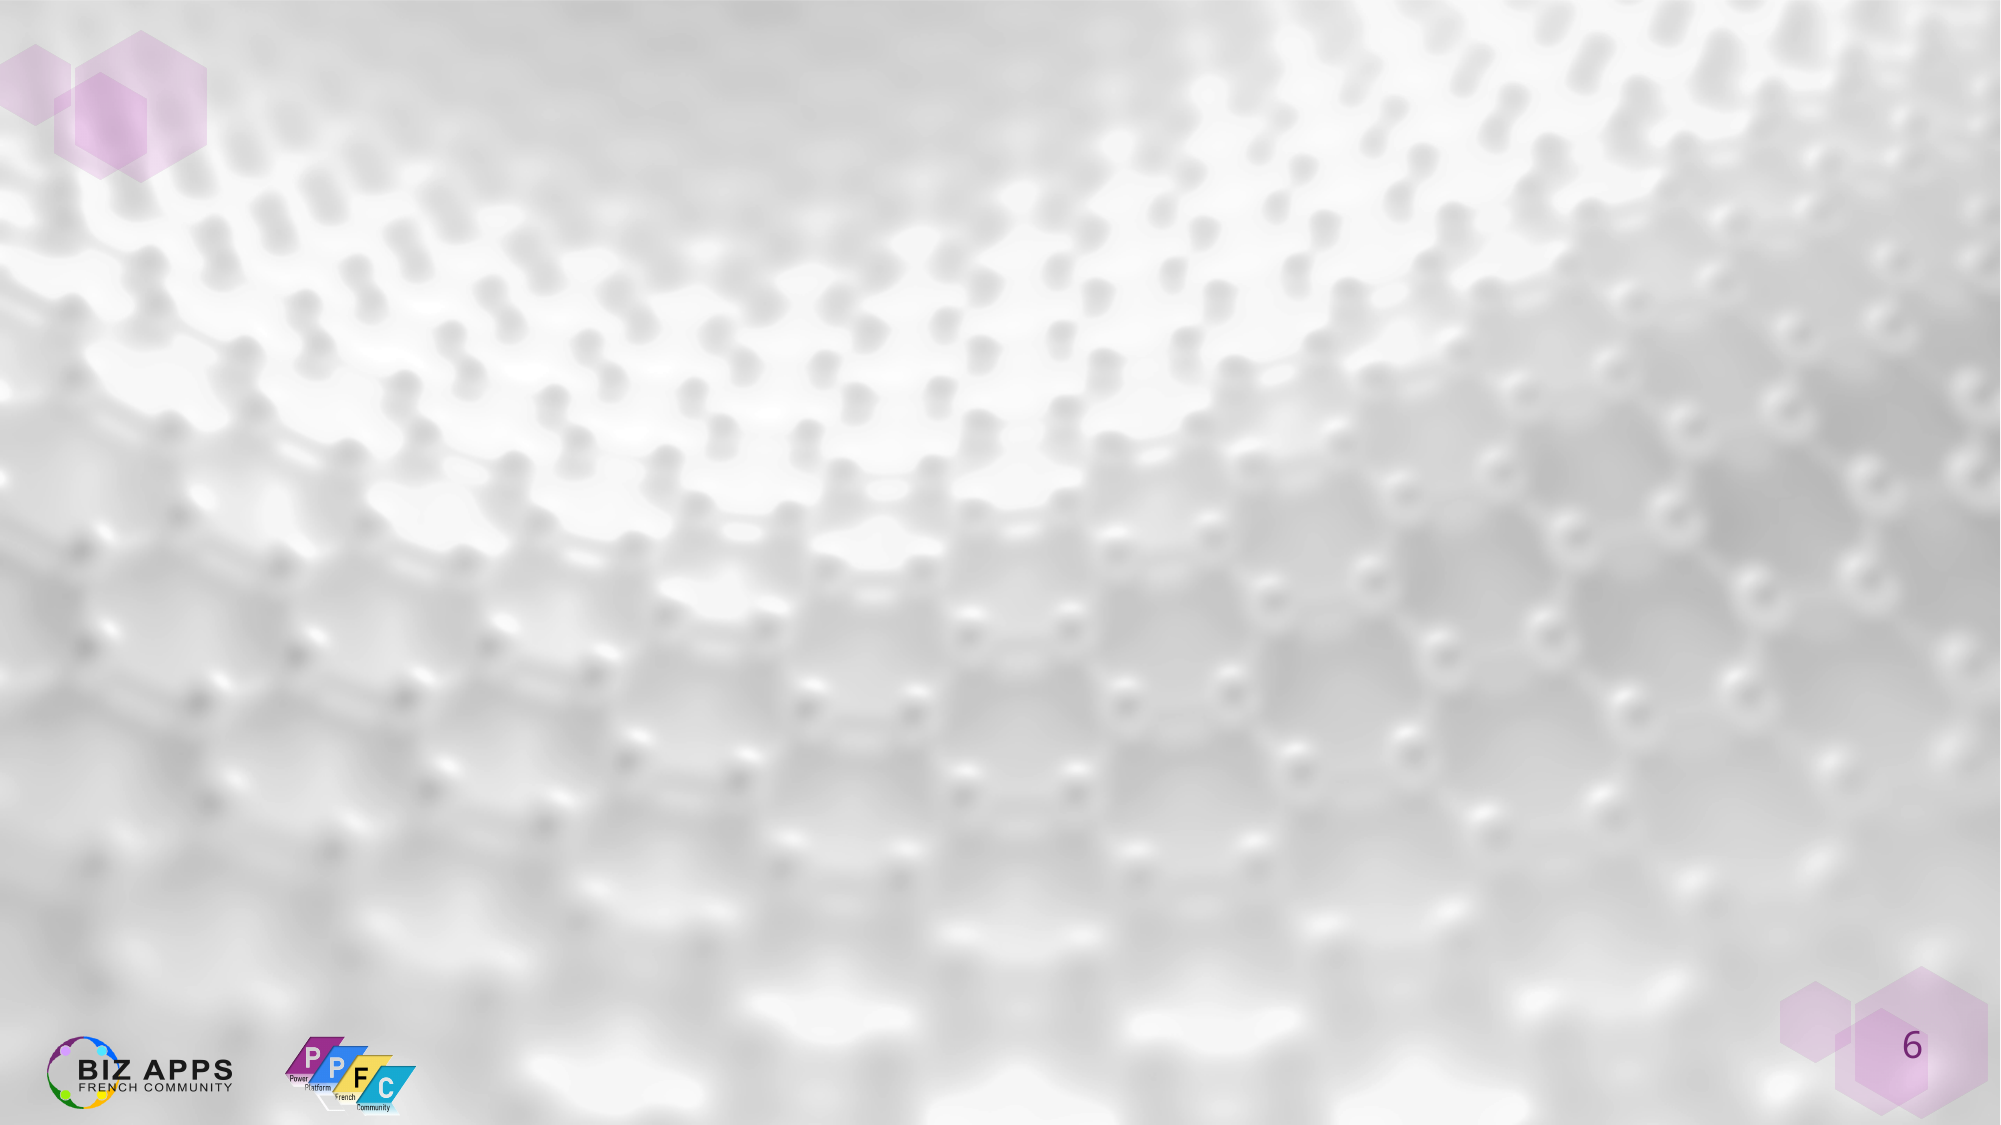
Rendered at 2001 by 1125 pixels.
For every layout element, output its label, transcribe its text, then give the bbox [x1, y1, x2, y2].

slide_number 6 [1837, 1015, 1988, 1077]
picture [0, 0, 2001, 1125]
